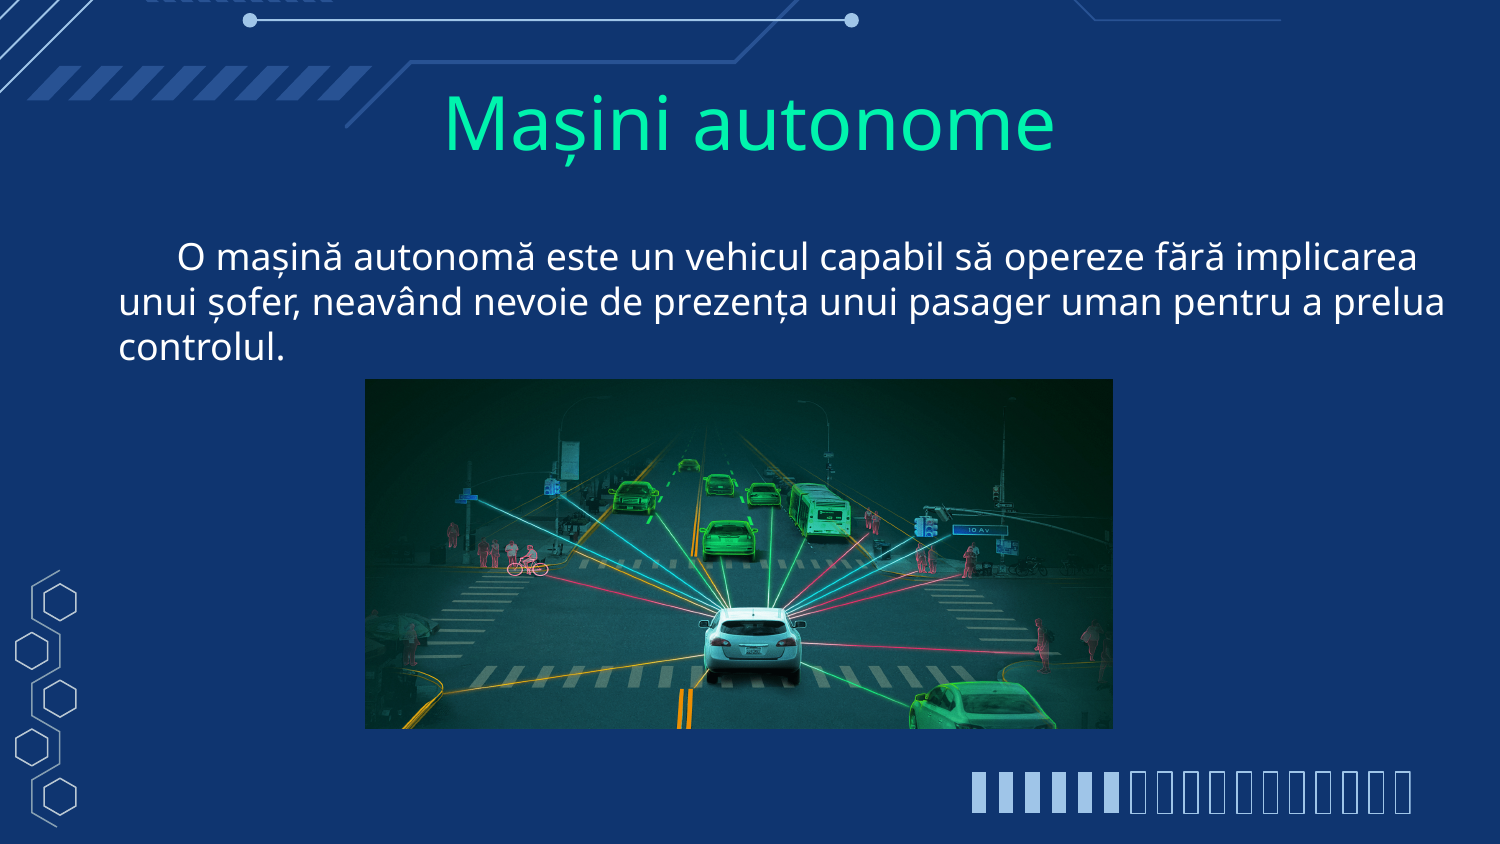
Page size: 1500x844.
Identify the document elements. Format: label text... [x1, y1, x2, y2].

title Mașini autonome [118, 75, 1382, 156]
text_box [0, 668, 175, 730]
picture [365, 379, 1113, 730]
list O mașină autonomă este un vehicul capabil să opereze fără implicarea unui șofer, neavând nevoie de prezența unui pasager uman pentru a prelua controlul. [118, 232, 1448, 779]
